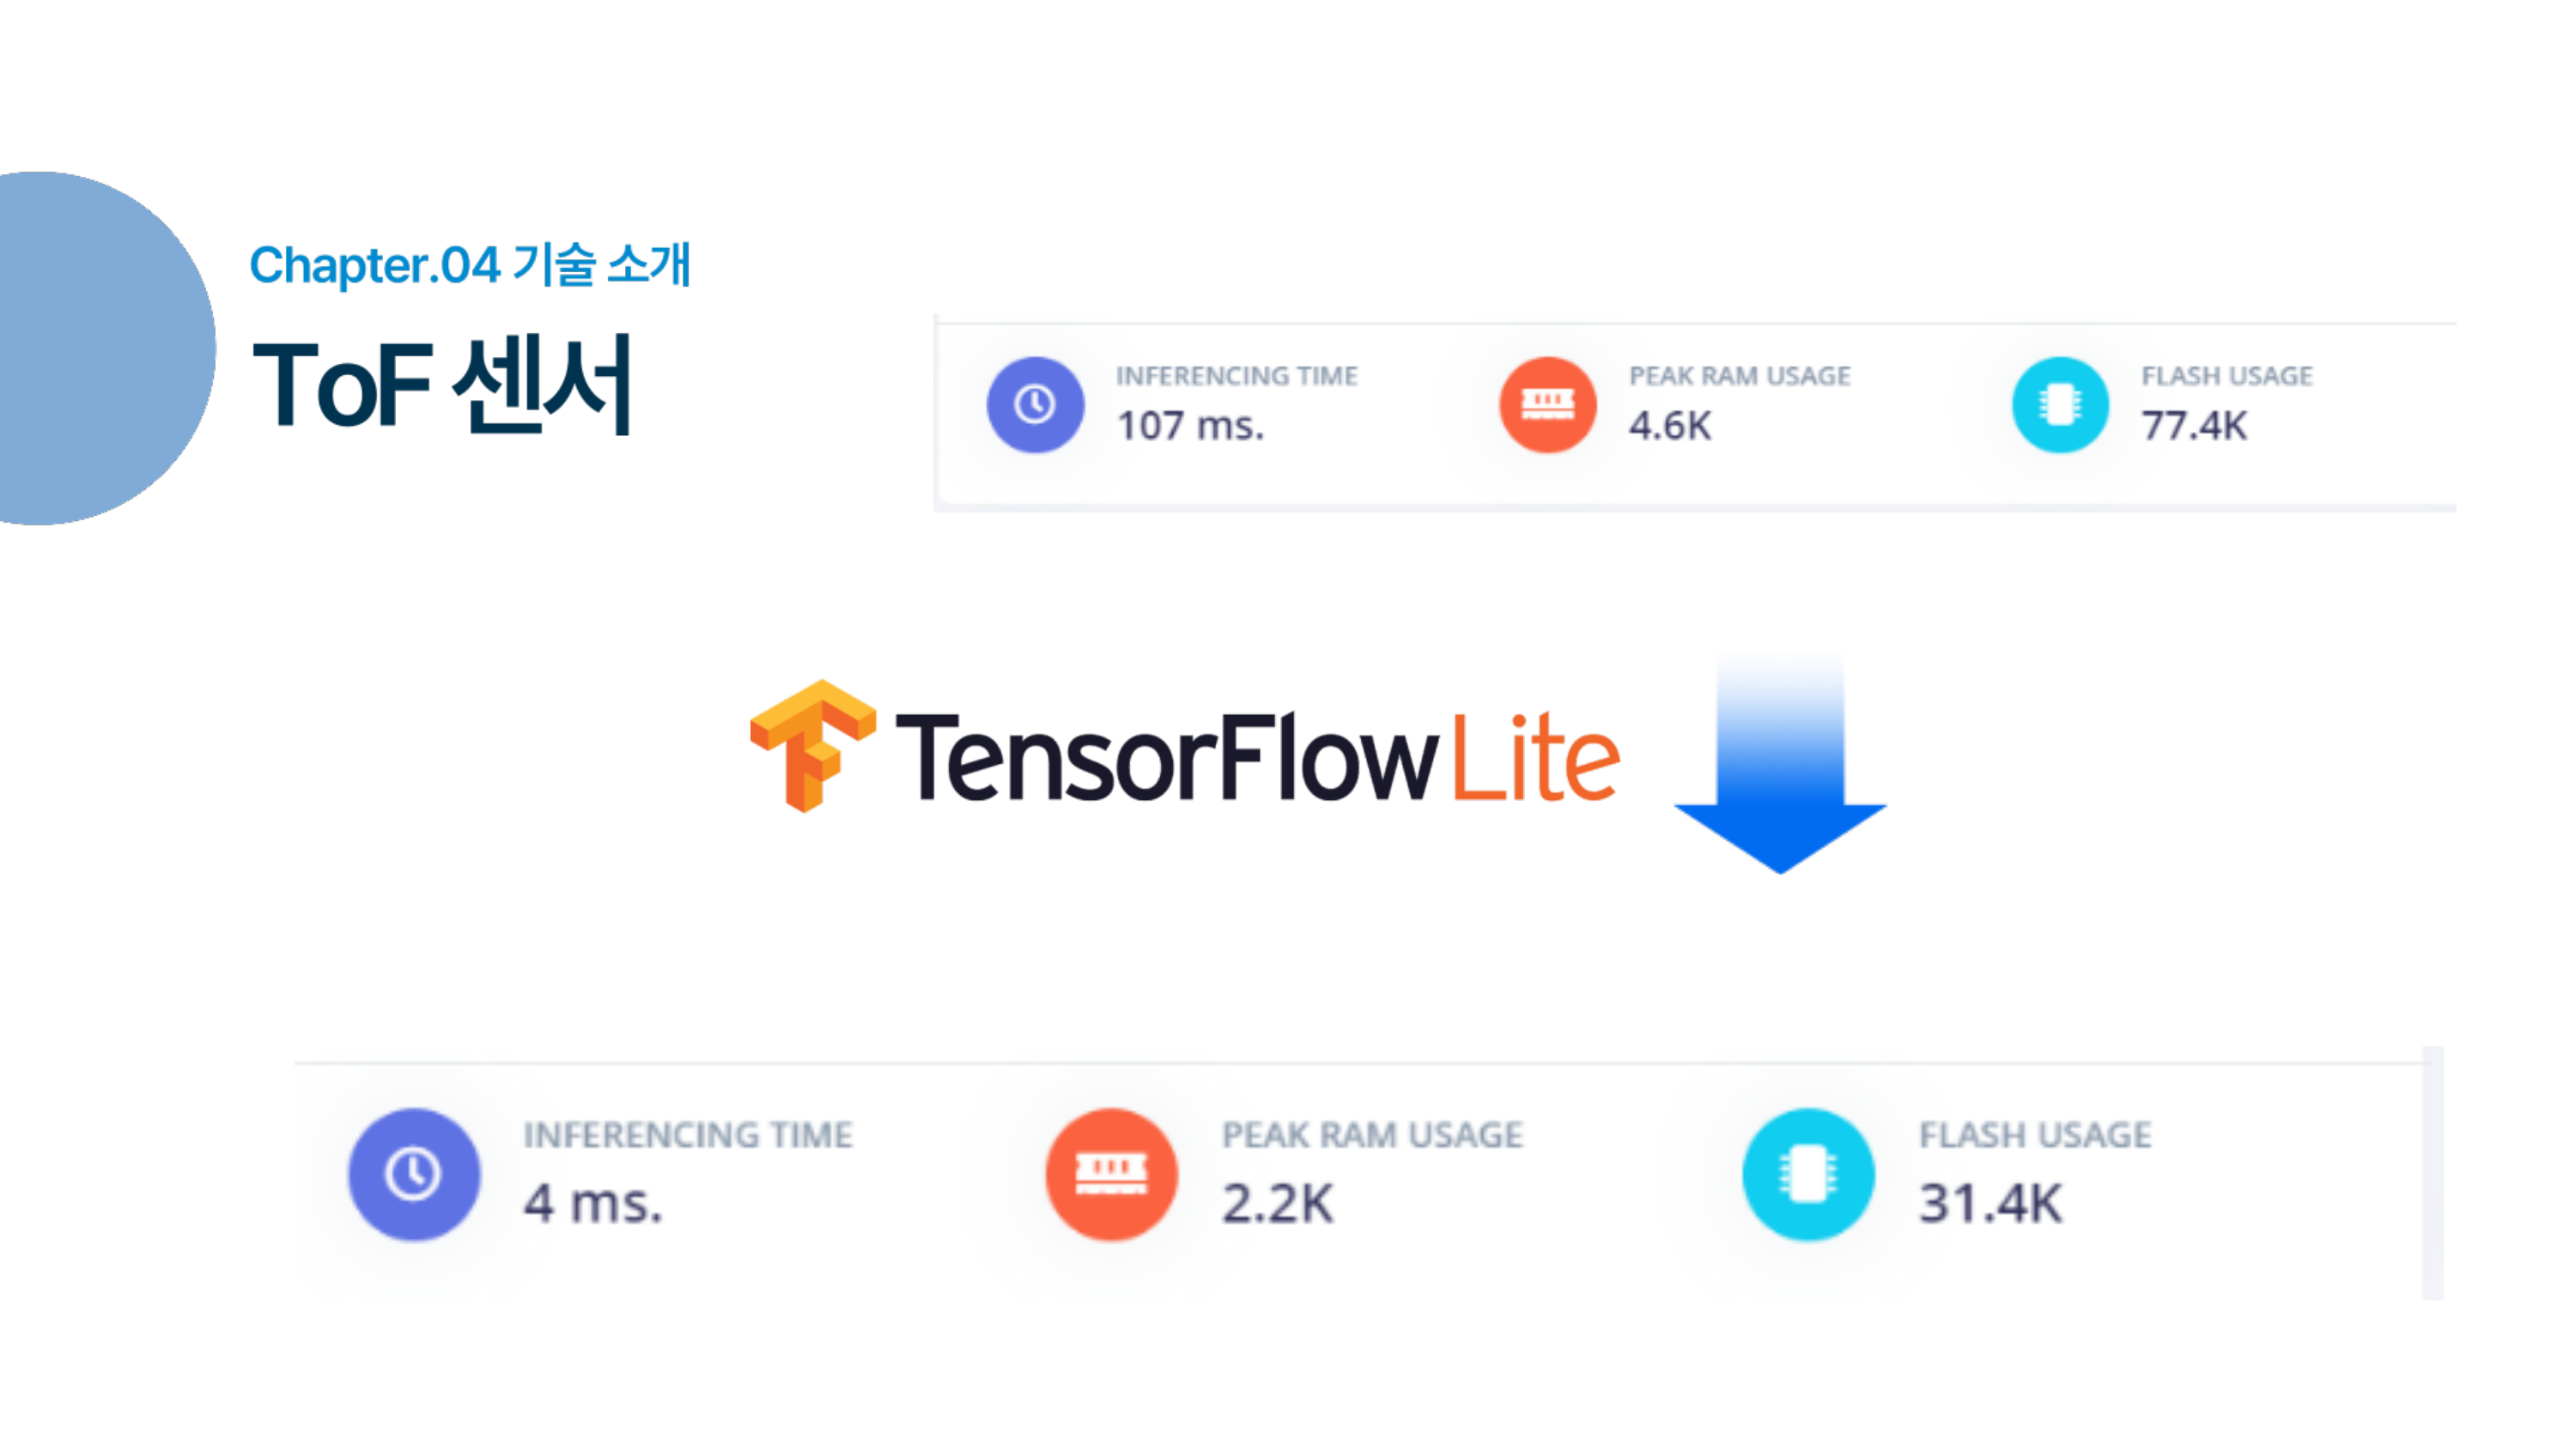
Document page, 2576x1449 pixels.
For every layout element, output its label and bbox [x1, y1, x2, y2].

text_box [1667, 653, 1894, 870]
text_box [0, 168, 218, 529]
text_box [294, 1046, 2444, 1301]
text_box [933, 312, 2457, 513]
picture [212, 210, 740, 569]
text_box [75, 64, 2501, 1385]
text_box [750, 501, 1620, 991]
